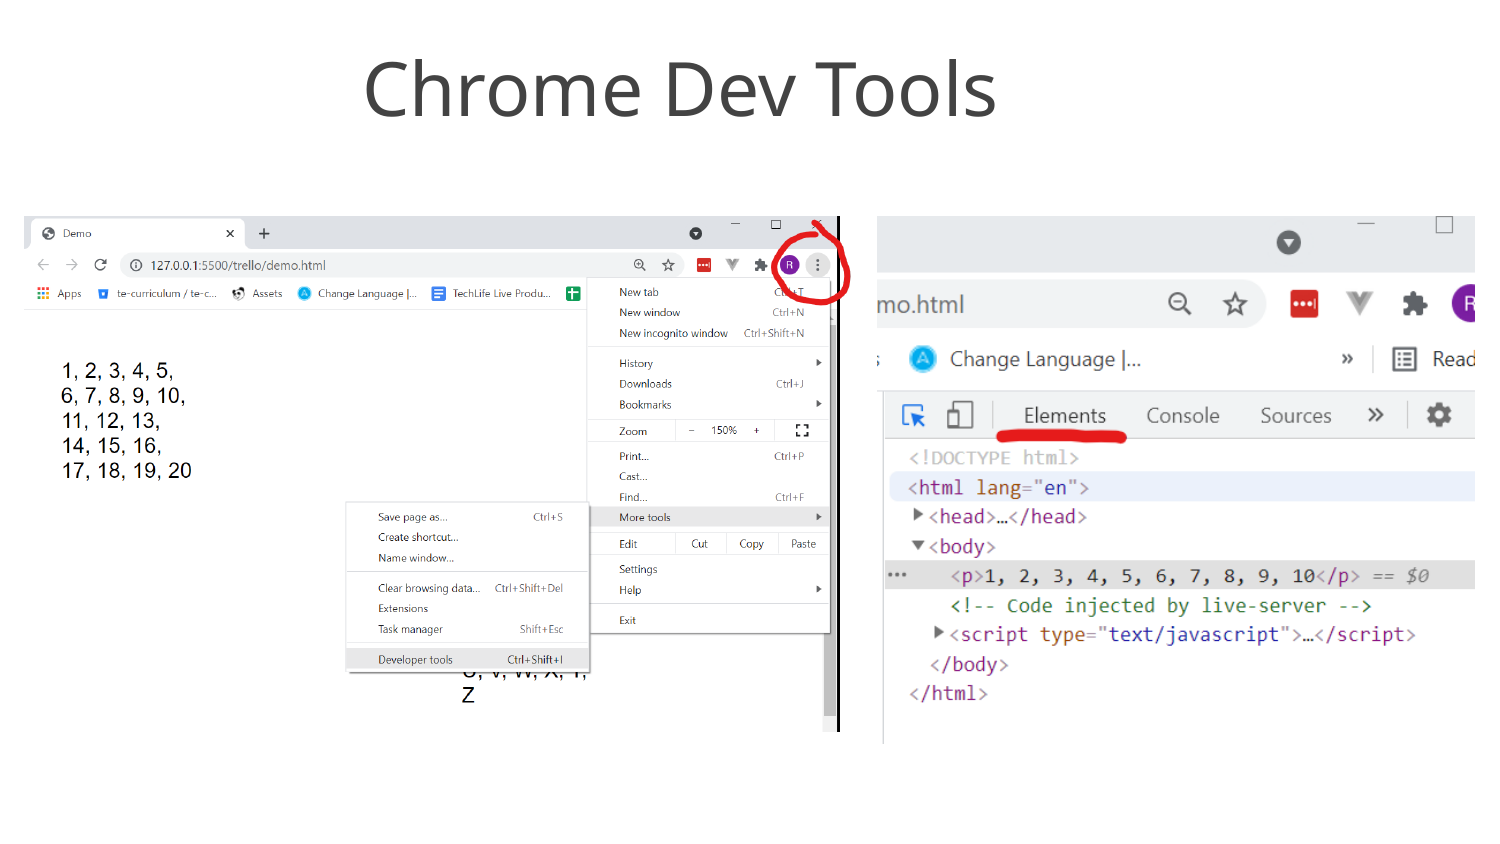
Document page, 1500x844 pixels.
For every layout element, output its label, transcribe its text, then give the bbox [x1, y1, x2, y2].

picture [24, 216, 853, 732]
picture [876, 216, 1476, 744]
text_box Chrome Dev Tools [103, 26, 1258, 192]
